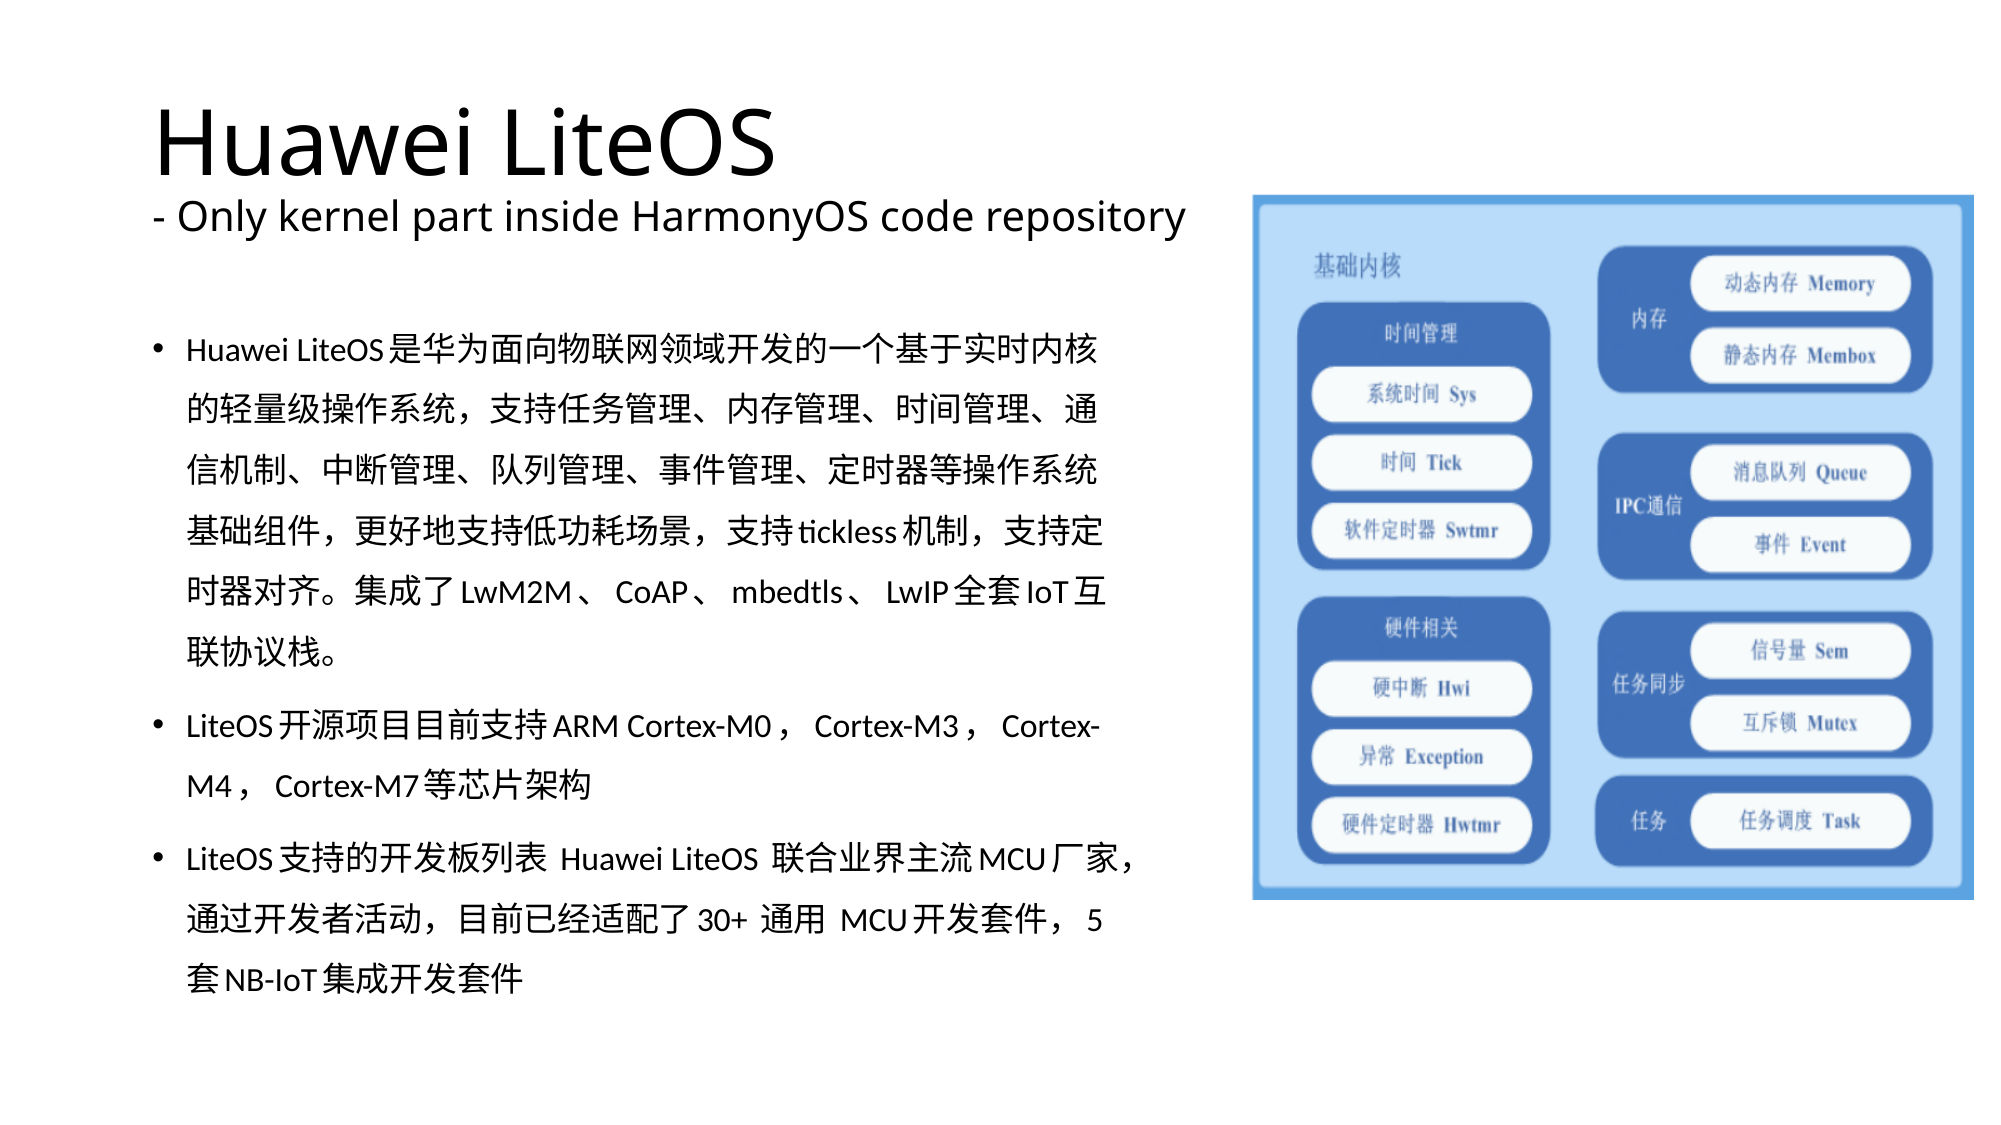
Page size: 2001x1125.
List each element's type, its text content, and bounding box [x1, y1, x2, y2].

picture [1251, 192, 1974, 900]
list Huawei LiteOS是华为面向物联网领域开发的一个基于实时内核的轻量级操作系统，支持任务管理、内存管理、时间管理、通信机制、中断管理、队列管理、事件管理、定时器等操作系统基础组件，更好地支持低功耗场景，支持tickless机制，支持定时器对齐。集成了LwM2M、CoAP、mbedtls、LwIP全套IoT互联协议栈。 LiteOS开源项目目前支持ARM Cortex-M0，Cortex-M3，Cortex-M4，Cortex-M7等芯片架构 LiteOS支持的开发板列表 Huawei LiteOS 联合业界主流MCU厂家，通过开发者活动，目前已经适配了30+ 通用 MCU开发套件，5套NB-IoT集成开发套件 [137, 299, 1140, 1014]
title Huawei LiteOS - Only kernel part inside HarmonyOS code repository [137, 59, 1863, 278]
